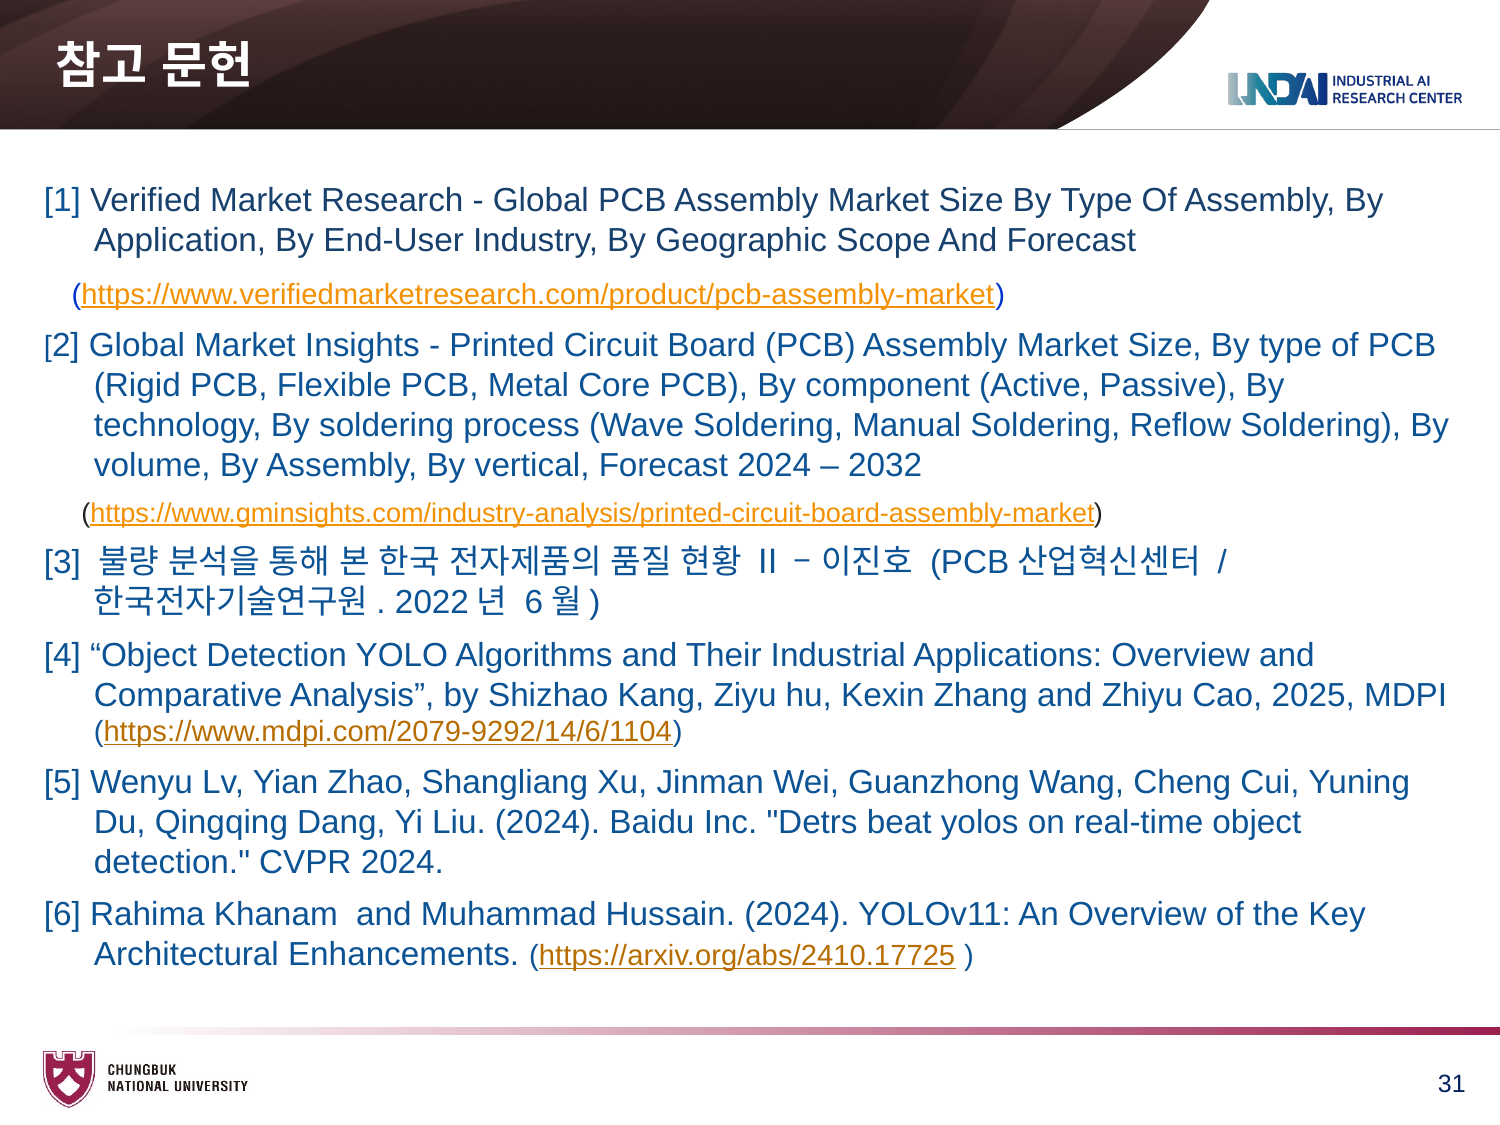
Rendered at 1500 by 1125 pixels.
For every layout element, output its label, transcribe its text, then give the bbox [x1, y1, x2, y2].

title 참고 문헌 [55, 10, 1375, 116]
text_box [1] Verified Market Research - Global PCB Assembly Market Size By Type Of Assembly, By Application, By End-User Industry, By Geographic Scope And Forecast (https://www.verifiedmarketresearch.com/product/pcb-assembly-market) [2] Global Market Insights - Printed Circuit Board (PCB) Assembly Market Size, By type of PCB (Rigid PCB, Flexible PCB, Metal Core PCB), By component (Active, Passive), By technology, By soldering process (Wave Soldering, Manual Soldering, Reflow Soldering), By volume, By Assembly, By vertical, Forecast 2024 – 2032 (https://www.gminsights.com/industry-analysis/printed-circuit-board-assembly-market) [3] 불량 분석을 통해 본 한국 전자제품의 품질 현황 Ⅱ – 이진호 (PCB산업혁신센터 / 한국전자기술연구원. 2022년 6월) [4] “Object Detection YOLO Algorithms and Their Industrial Applications: Overview and Comparative Analysis”, by Shizhao Kang, Ziyu hu, Kexin Zhang and Zhiyu Cao, 2025, MDPI (https://www.mdpi.com/2079-9292/14/6/1104) [5] Wenyu Lv, Yian Zhao, Shangliang Xu, Jinman Wei, Guanzhong Wang, Cheng Cui, Yuning Du, Qingqing Dang, Yi Liu. (2024). Baidu Inc. "Detrs beat yolos on real-time object detection." CVPR 2024. [6] Rahima Khanam and Muhammad Hussain. (2024). YOLOv11: An Overview of the Key Architectural Enhancements. (https://arxiv.org/abs/2410.17725 ) [43, 178, 1456, 973]
picture [41, 1049, 249, 1109]
picture [1375, 65, 1468, 111]
